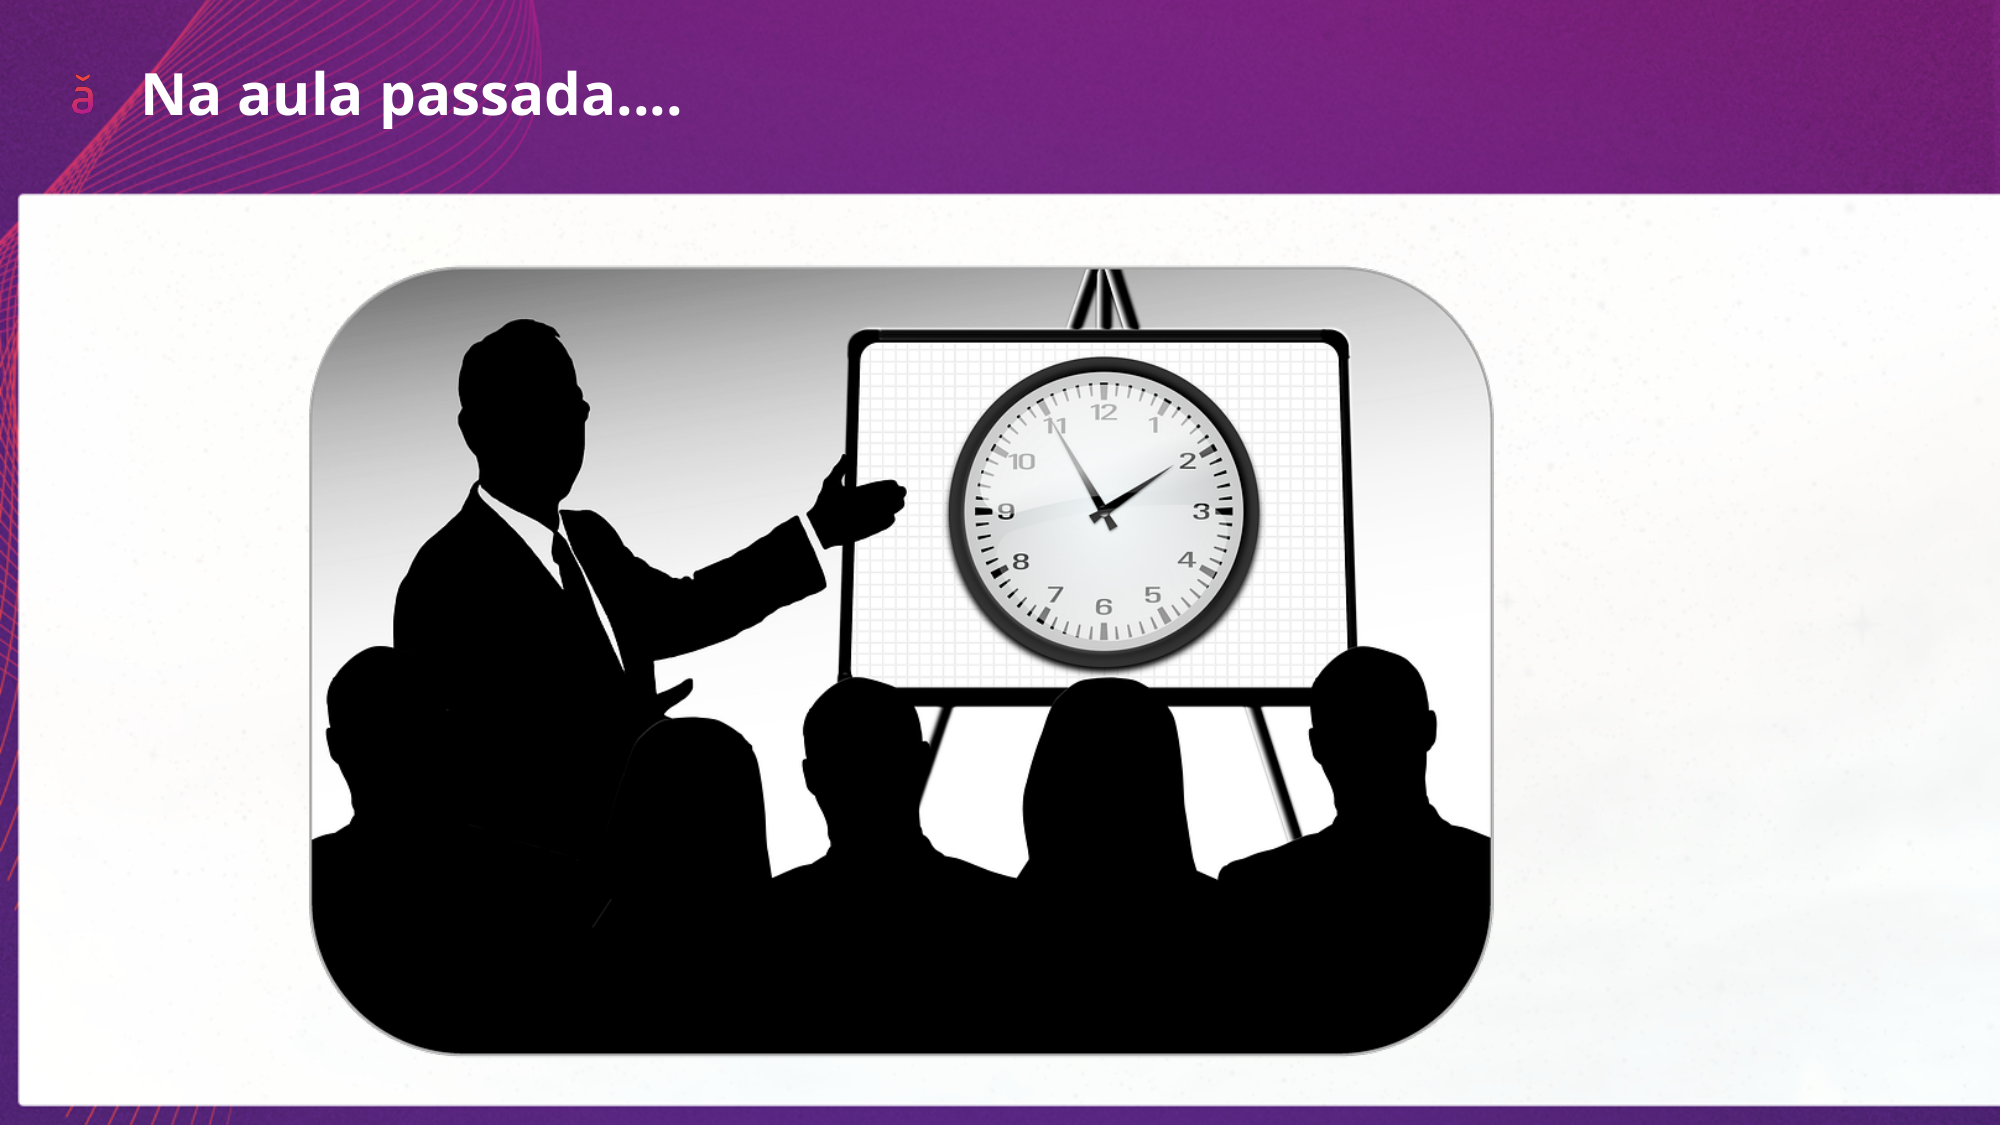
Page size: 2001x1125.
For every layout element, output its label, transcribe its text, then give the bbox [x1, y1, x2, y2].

picture [0, 0, 2000, 1125]
text_box Na aula passada.... [132, 68, 1449, 133]
